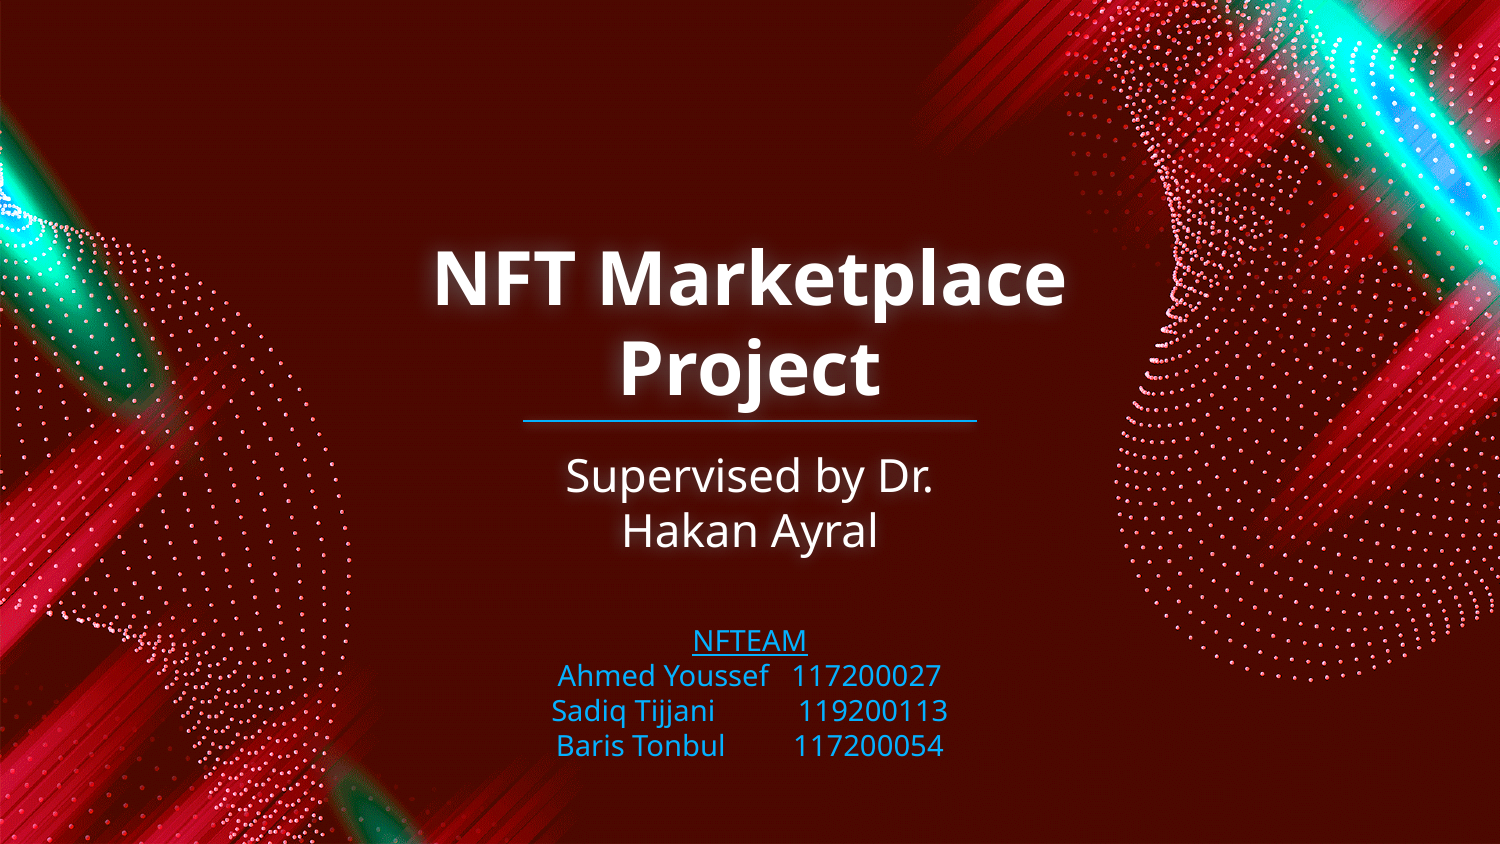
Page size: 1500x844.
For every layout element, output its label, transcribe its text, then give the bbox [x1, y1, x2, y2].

subtitle NFTEAM Ahmed Youssef 117200027 Sadiq Tijjani 119200113 Baris Tonbul 117200054 [335, 607, 1165, 684]
picture [0, 0, 1500, 844]
title NFT Marketplace Project [356, 319, 1144, 426]
title Supervised by Dr. Hakan Ayral [482, 495, 1018, 572]
